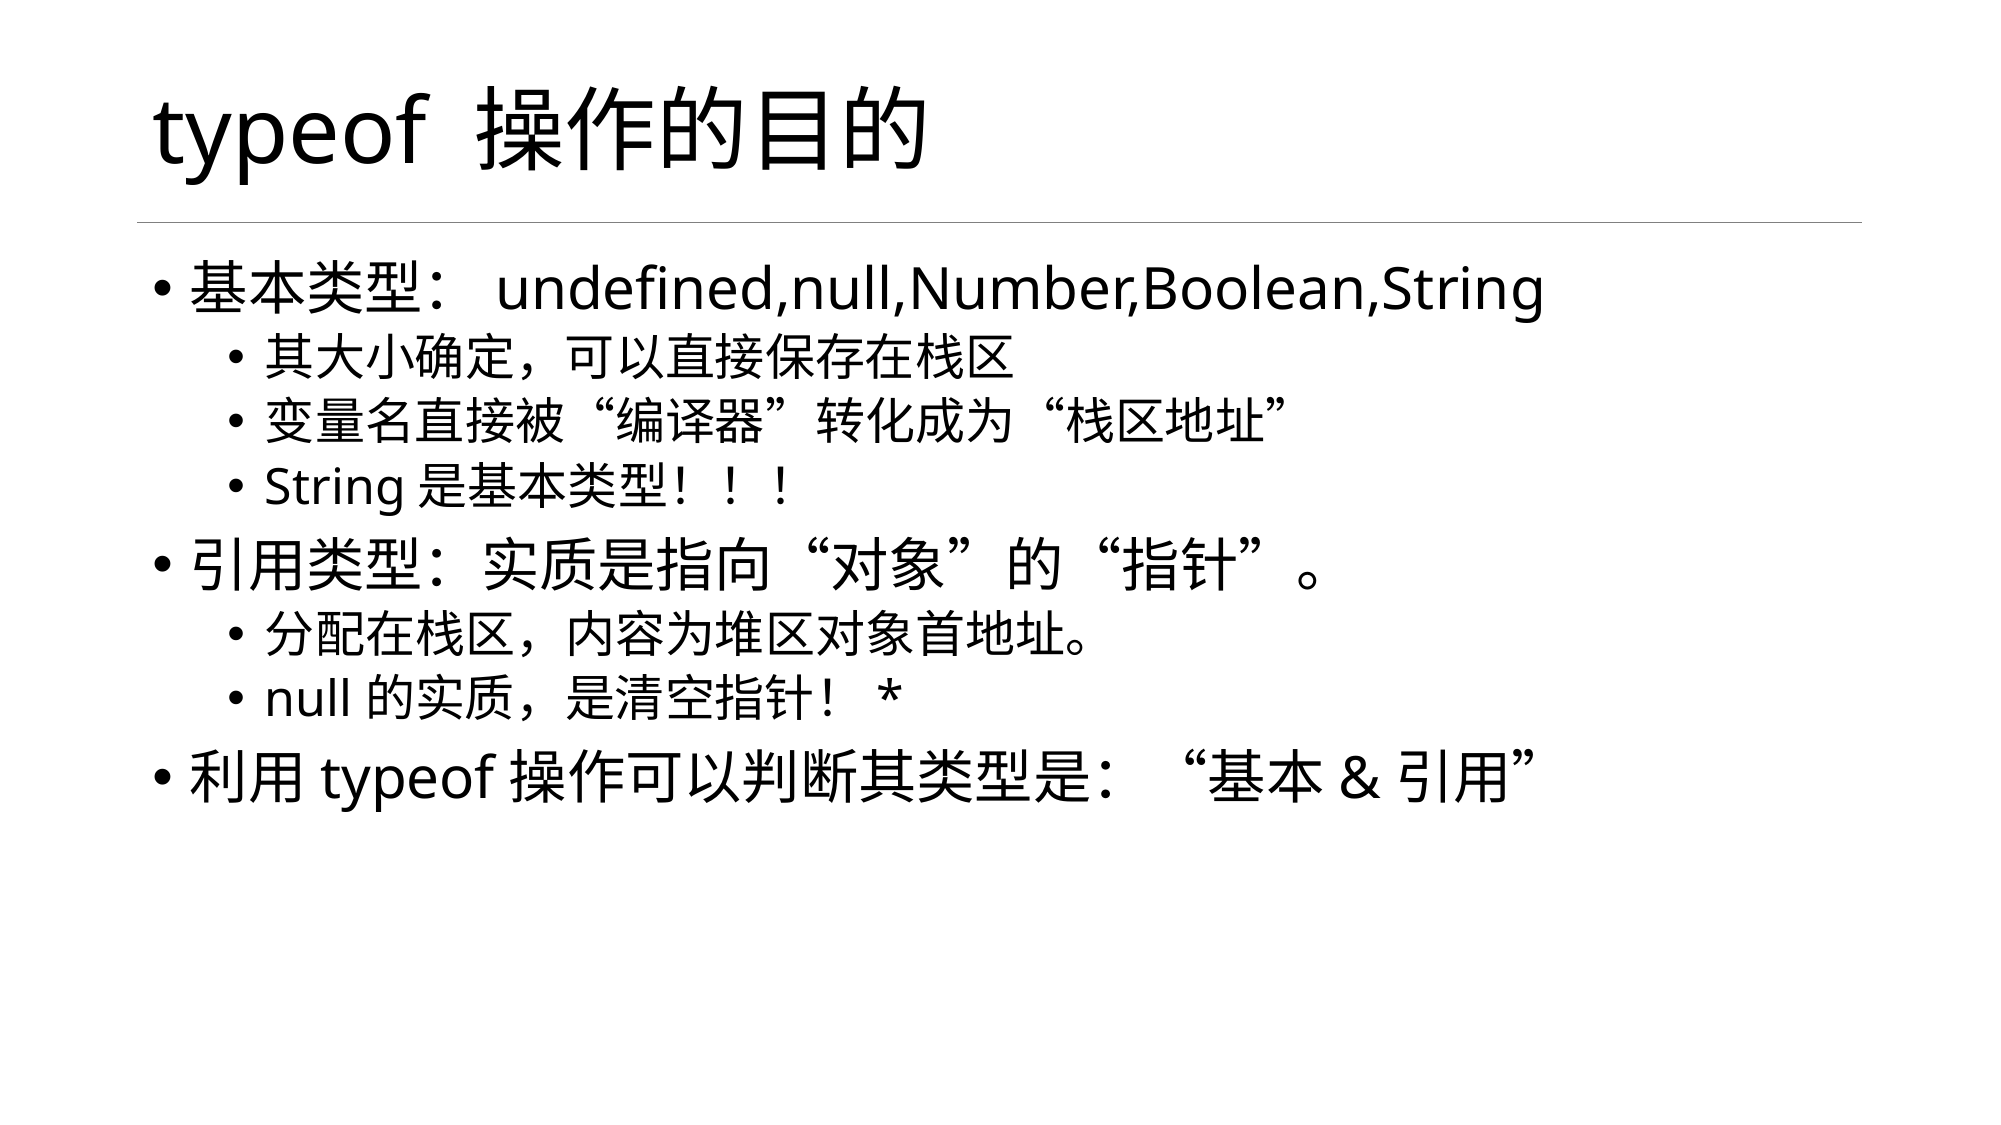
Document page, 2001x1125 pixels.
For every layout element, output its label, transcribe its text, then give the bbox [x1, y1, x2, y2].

list 基本类型：undefined,null,Number,Boolean,String 其大小确定，可以直接保存在栈区 变量名直接被“编译器”转化成为“栈区地址” String是基本类型！！！ 引用类型：实质是指向“对象”的“指针”。 分配在栈区，内容为堆区对象首地址。 null的实质，是清空指针！* 利用typeof操作可以判断其类型是：“基本&引用” [137, 251, 1863, 1014]
title typeof 操作的目的 [137, 44, 1863, 223]
